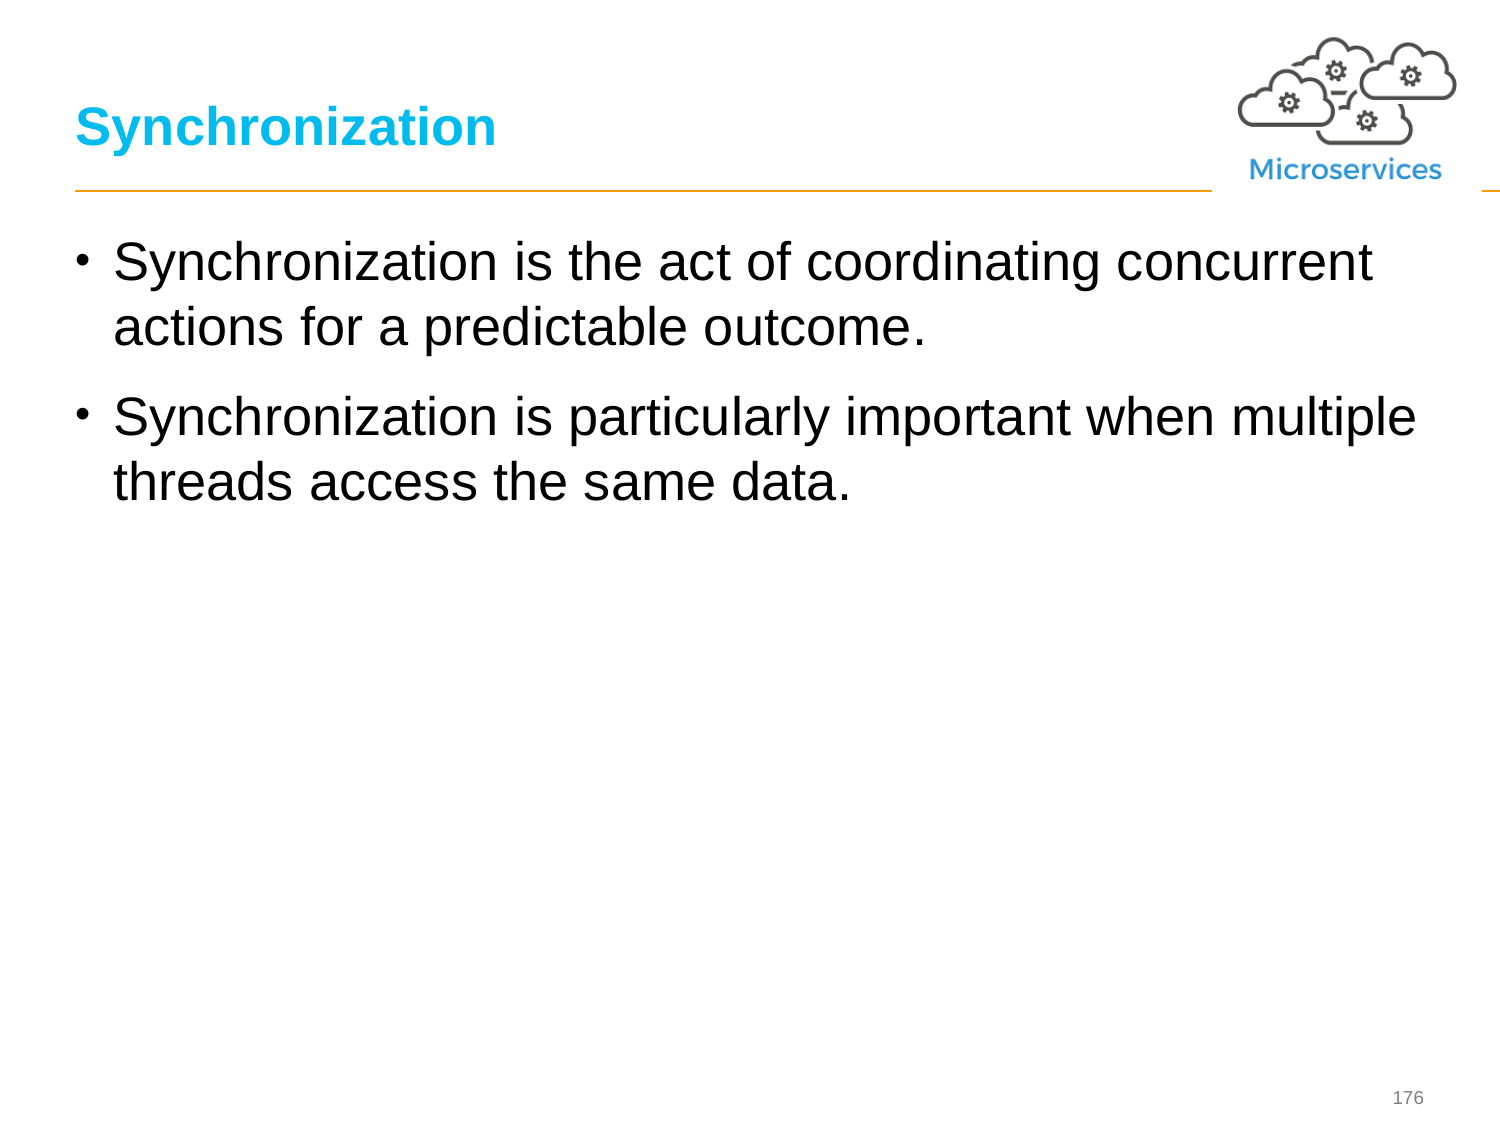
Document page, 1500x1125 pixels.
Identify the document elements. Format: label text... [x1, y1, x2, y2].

list Synchronization is the act of coordinating concurrent actions for a predictable outcome. Synchronization is particularly important when multiple threads access the same data. [75, 226, 1425, 1018]
picture [1212, 1, 1482, 203]
title Synchronization [75, 27, 1422, 157]
